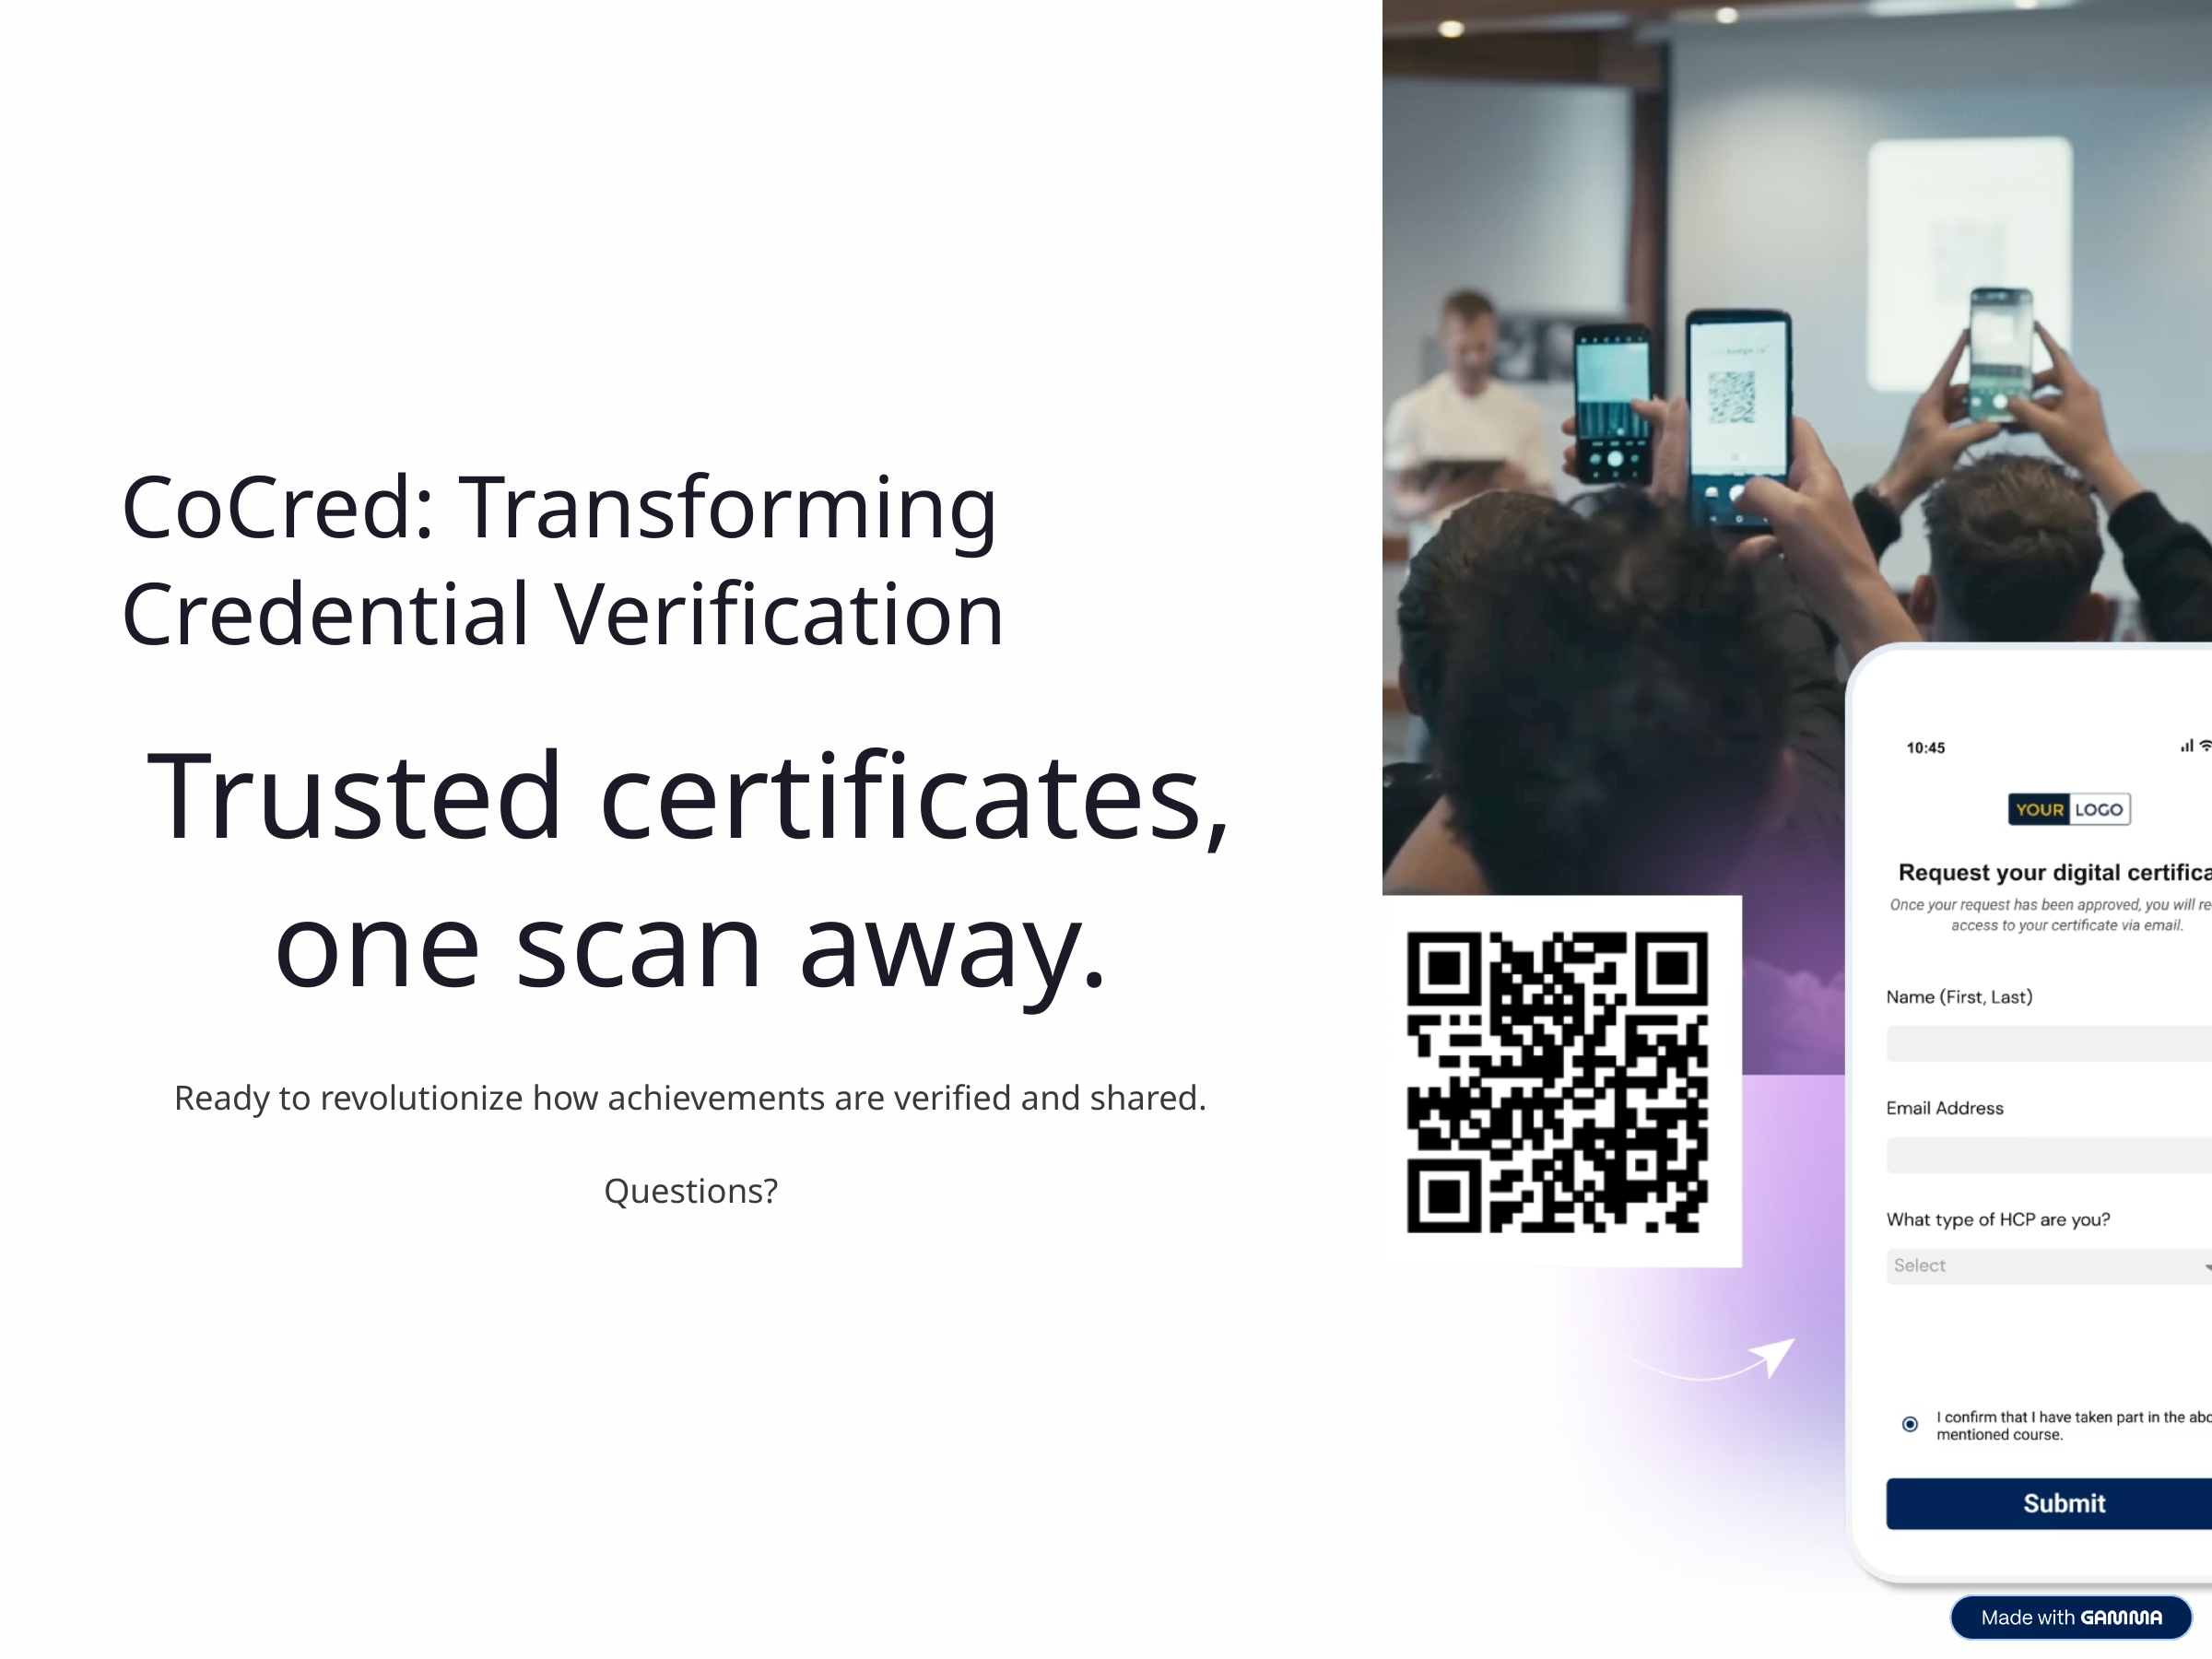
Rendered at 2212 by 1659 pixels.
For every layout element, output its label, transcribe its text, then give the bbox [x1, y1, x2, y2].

text_box Ready to revolutionize how achievements are verified and shared. [120, 1061, 1263, 1117]
text_box Trusted certificates, one scan away. [120, 714, 1263, 1011]
picture [1382, 0, 2212, 1659]
text_box Questions? [120, 1155, 1263, 1210]
text_box CoCred: Transforming Credential Verification [120, 448, 1263, 664]
